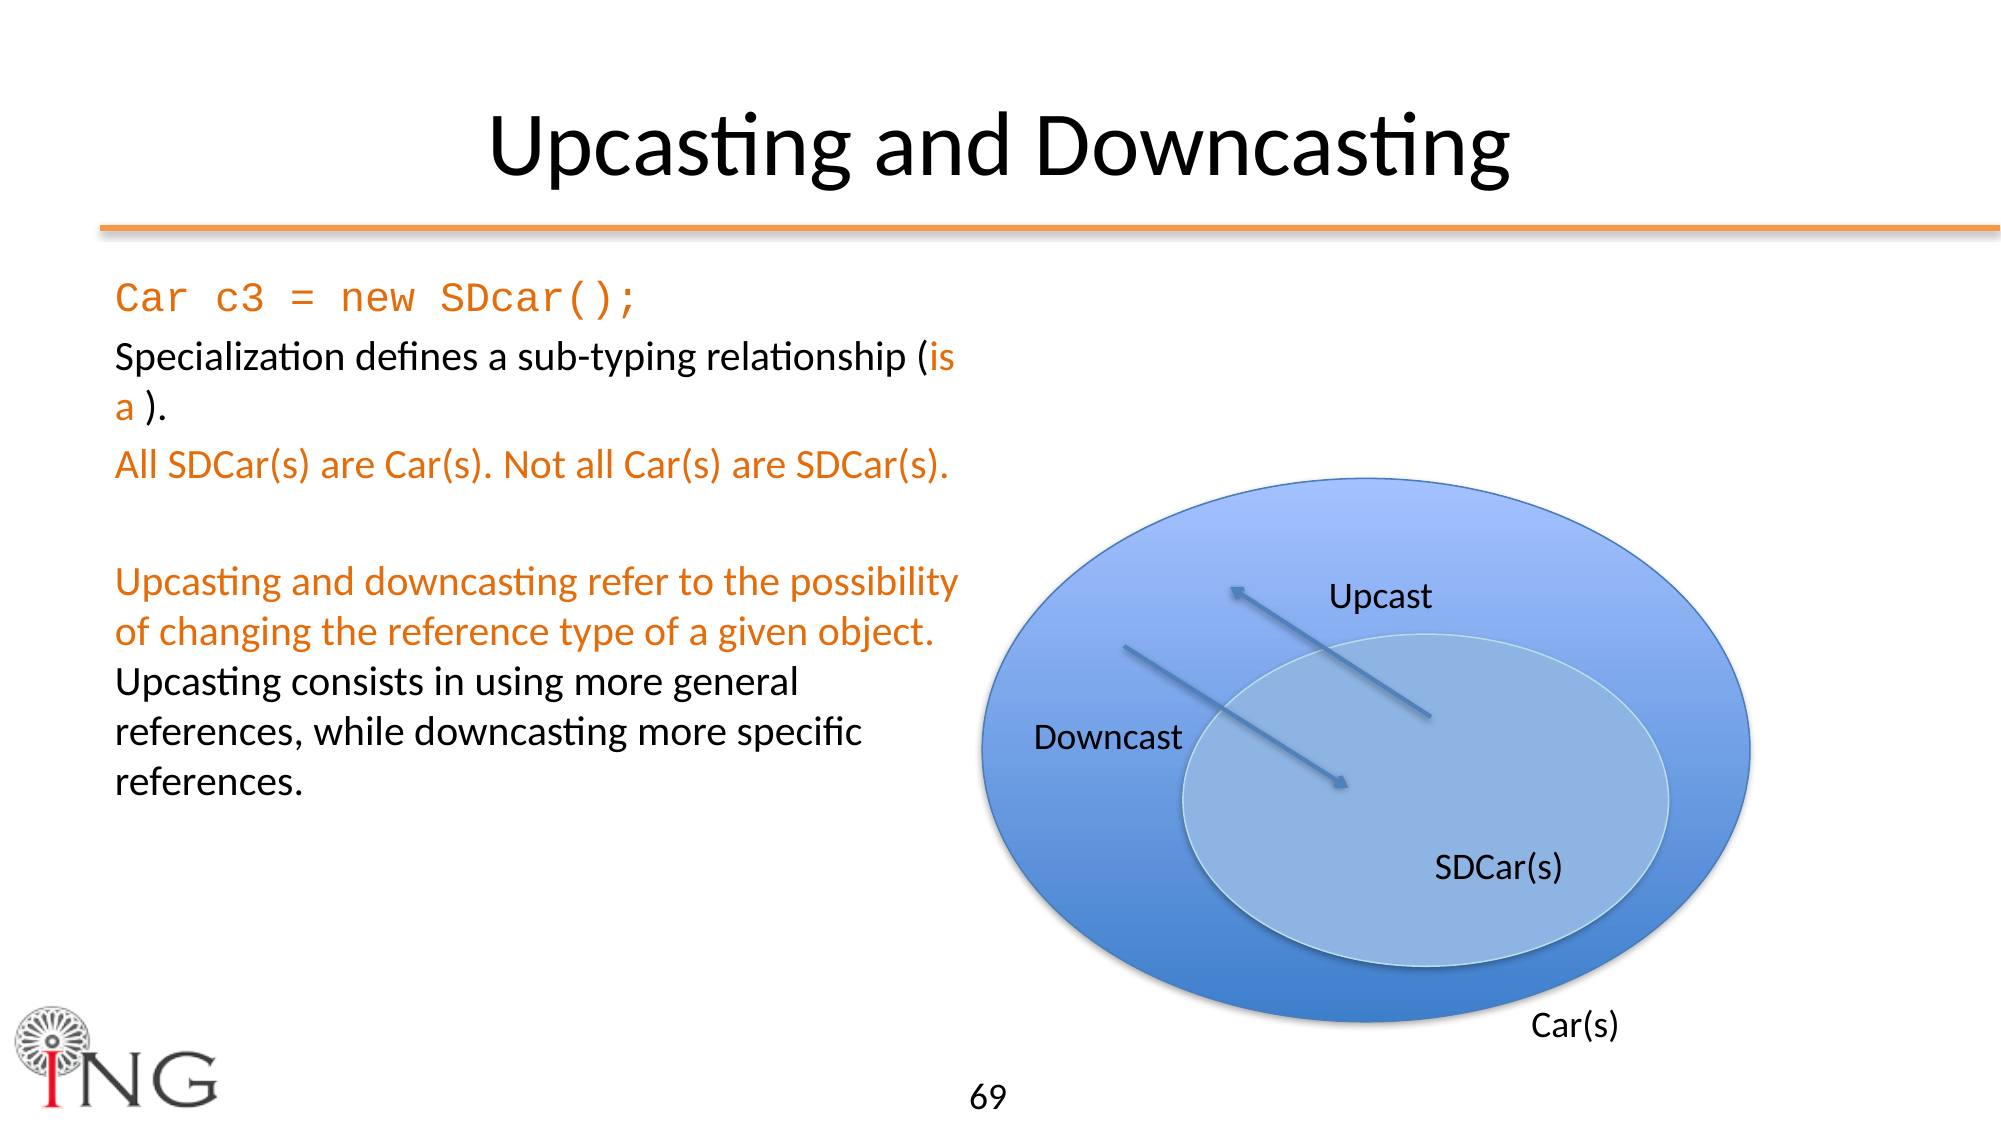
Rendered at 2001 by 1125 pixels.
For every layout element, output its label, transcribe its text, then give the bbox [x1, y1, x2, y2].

text_box [981, 477, 1751, 1023]
picture [0, 987, 244, 1125]
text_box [1123, 645, 1349, 788]
text_box SDCar(s) [1420, 834, 1579, 895]
text_box Car(s) [1516, 992, 1635, 1052]
text_box Upcast [1314, 563, 1448, 623]
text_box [1229, 586, 1432, 718]
text_box Downcast [1018, 705, 1118, 765]
title Upcasting and Downcasting [99, 45, 1900, 233]
text_box [1182, 633, 1670, 968]
list Car c3 = new SDcar(); Specialization defines a sub-typing relationship (is a ). All SDCar(s) are Car(s). Not all Car(s) are SDCar(s). Upcasting and downcasting refer to the possibility of changing the reference type of a given object. Upcasting consists in using more general references, while downcasting more specific references. [99, 262, 984, 1005]
slide_number 69 [954, 1064, 1750, 1125]
